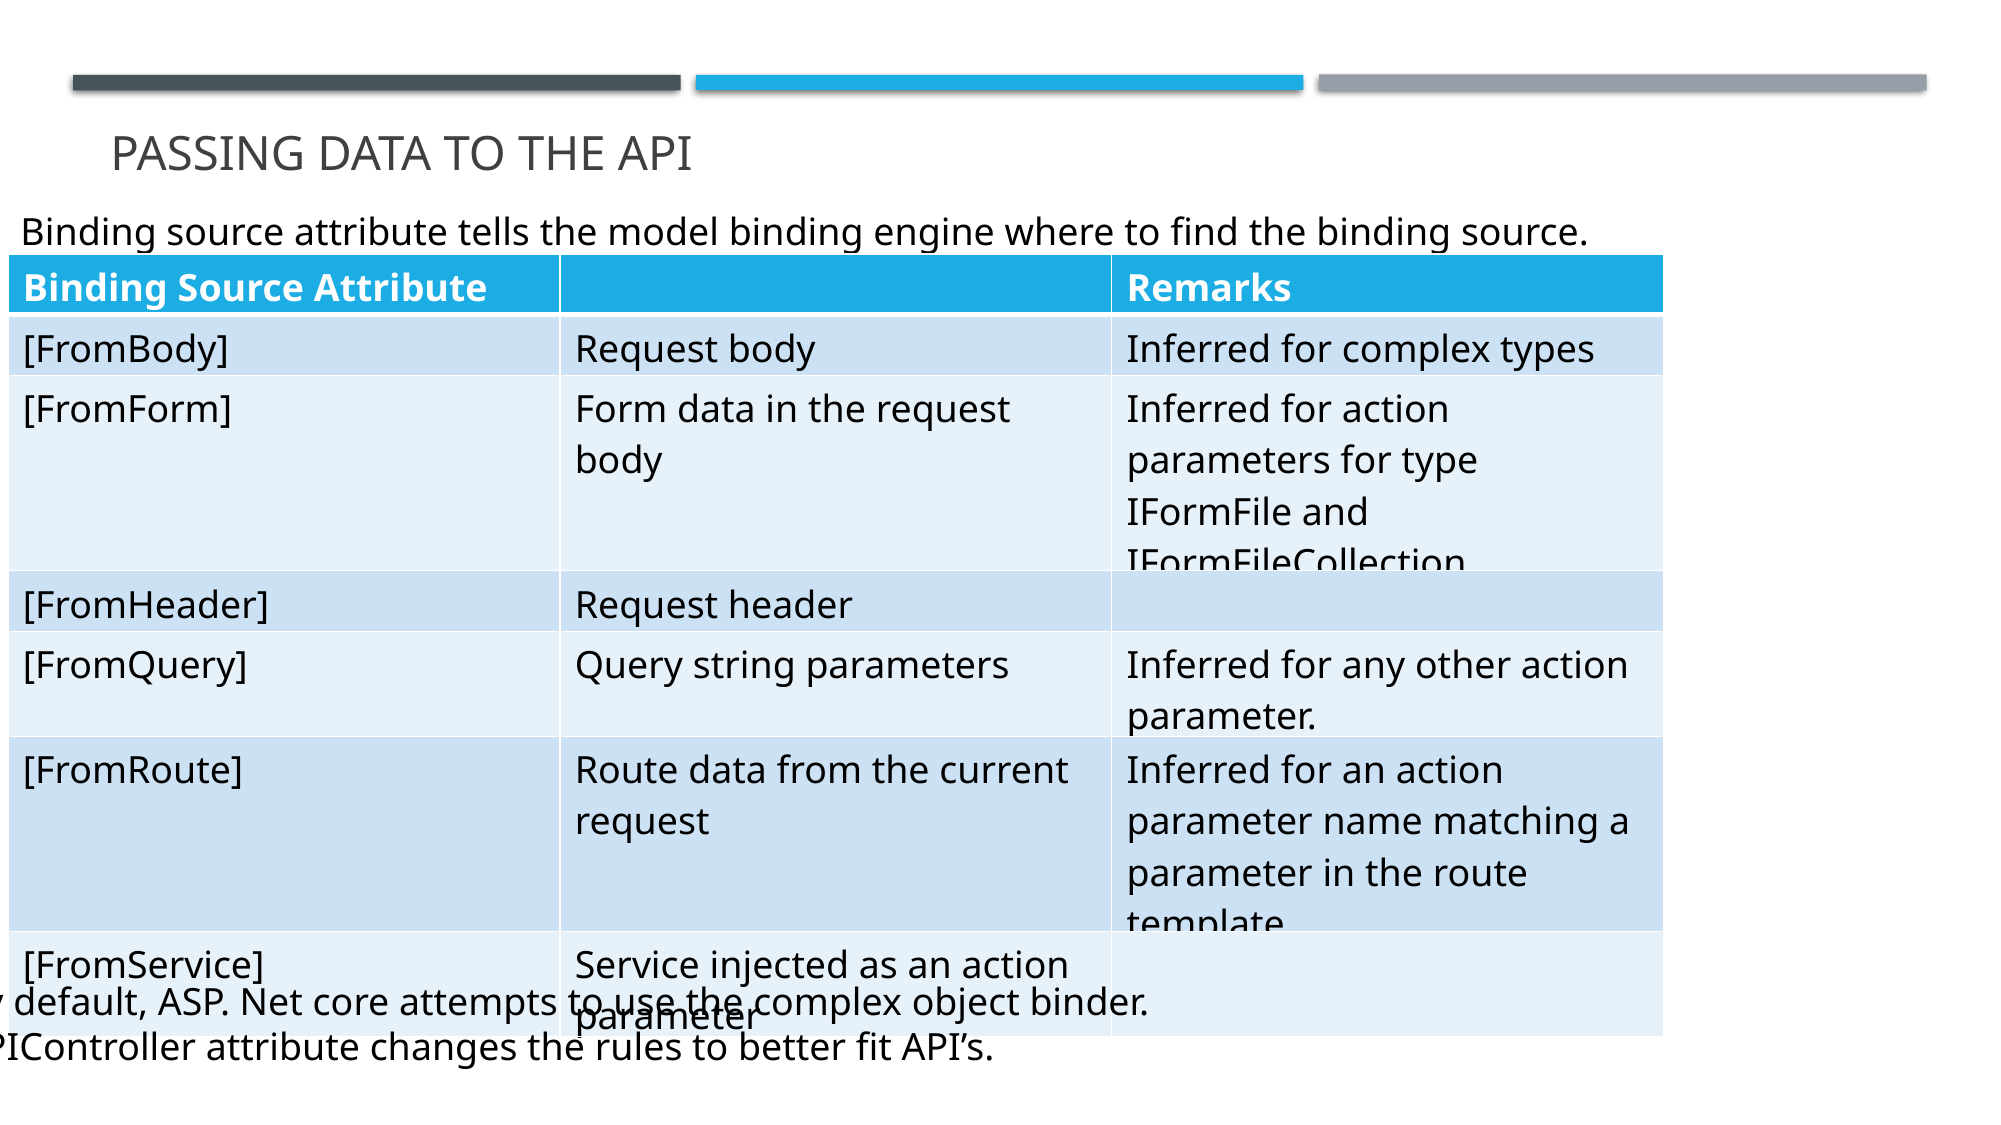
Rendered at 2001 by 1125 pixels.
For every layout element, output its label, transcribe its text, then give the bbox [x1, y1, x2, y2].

table_cell [FromHeader] [9, 571, 559, 631]
title Passing data to the api [95, 115, 1905, 188]
table_cell Inferred for complex types [1112, 317, 1663, 375]
table_cell [FromService] [9, 932, 559, 971]
table_header Remarks [1112, 255, 1663, 312]
table_cell Service injected as an action parameter [561, 932, 1111, 971]
table_cell [FromForm] [9, 376, 559, 570]
table_cell [FromQuery] [9, 632, 559, 736]
table_cell Request header [561, 571, 1111, 631]
table_cell Form data in the request body [561, 376, 1111, 570]
table_cell [FromRoute] [9, 737, 559, 931]
table_header Binding Source Attribute [9, 255, 559, 312]
table_header [561, 255, 1111, 312]
table_cell Query string parameters [561, 632, 1111, 736]
table_cell Request body [561, 317, 1111, 375]
text_box Binding source attribute tells the model binding engine where to find the binding source. [0, 200, 1606, 306]
table_cell Inferred for action parameters for type IFormFile and IFormFileCollection [1112, 376, 1663, 570]
table_cell Inferred for an action parameter name matching a parameter in the route template [1112, 737, 1663, 931]
table_cell [1112, 571, 1663, 631]
table_cell [1112, 932, 1663, 1036]
table_cell Inferred for any other action parameter. [1112, 632, 1663, 736]
table_cell Route data from the current request [561, 737, 1111, 931]
table_cell [FromBody] [9, 317, 559, 375]
text_box By default, ASP. Net core attempts to use the complex object binder. APIController attribute changes the rules to better fit API’s. [0, 971, 1165, 1076]
